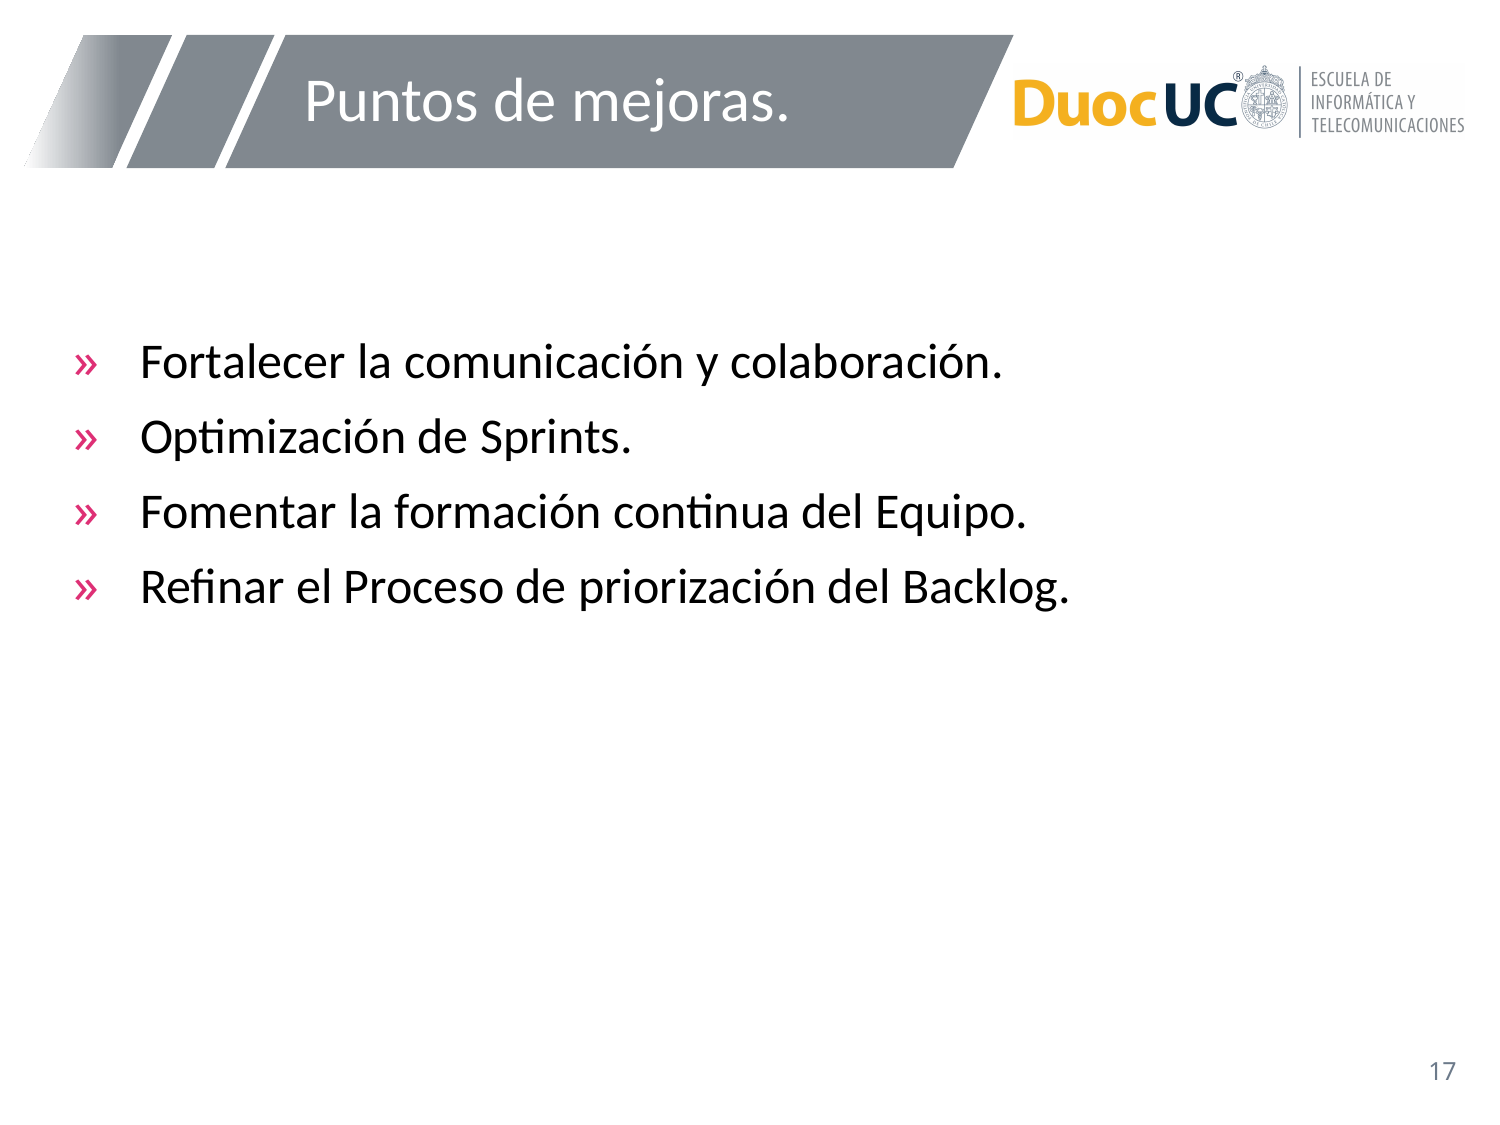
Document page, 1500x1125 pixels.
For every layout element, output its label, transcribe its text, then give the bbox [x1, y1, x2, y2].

list Fortalecer la comunicación y colaboración. Optimización de Sprints. Fomentar la formación continua del Equipo. Refinar el Proceso de priorización del Backlog. [49, 328, 1454, 797]
picture [1013, 63, 1465, 140]
title Puntos de mejoras. [289, 34, 993, 169]
